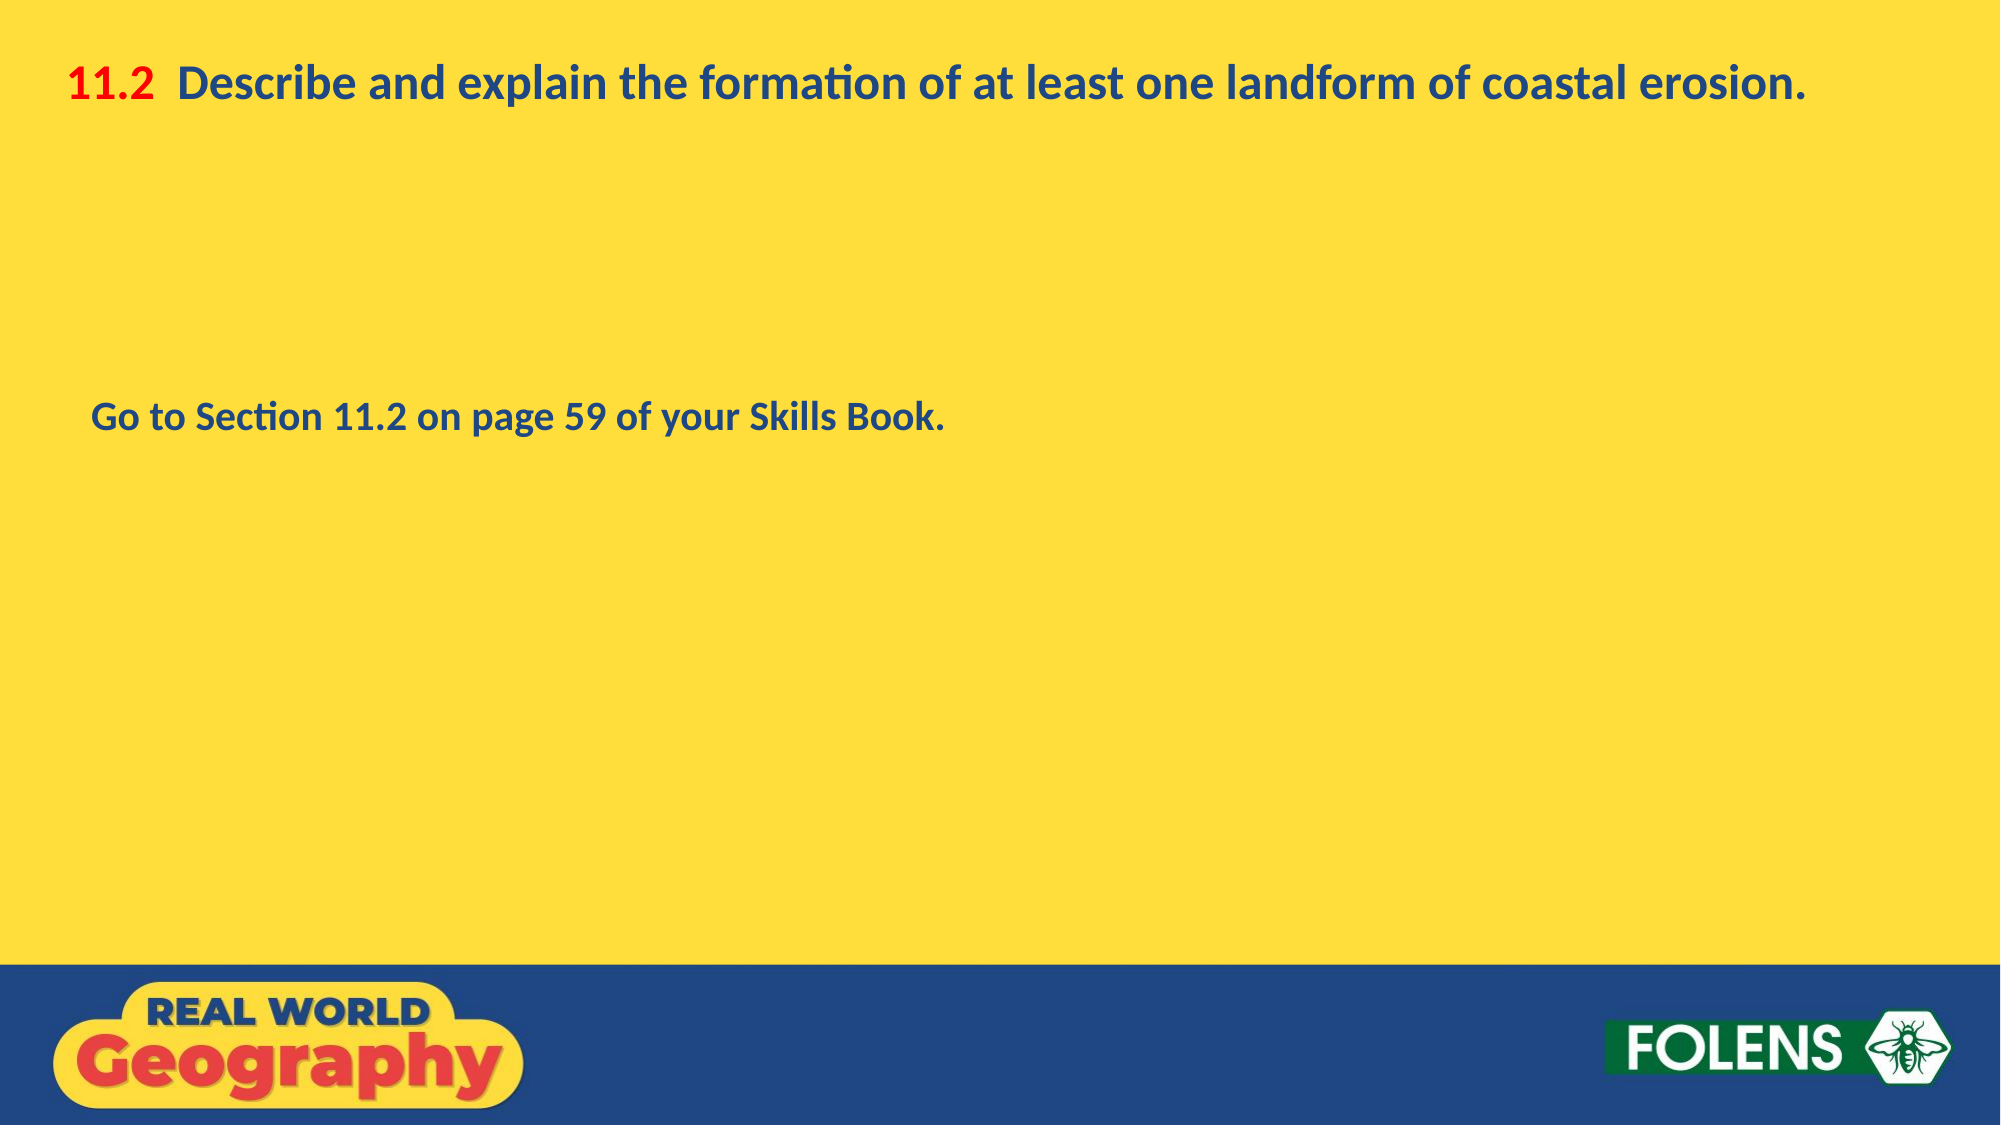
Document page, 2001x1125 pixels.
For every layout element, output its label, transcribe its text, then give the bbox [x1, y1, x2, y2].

picture [0, 0, 2001, 1125]
text_box 11.2 Describe and explain the formation of at least one landform of coastal erosion. [50, 42, 1856, 118]
text_box Go to Section 11.2 on page 59 of your Skills Book. [75, 381, 1801, 483]
text_box [0, 0, 2000, 965]
